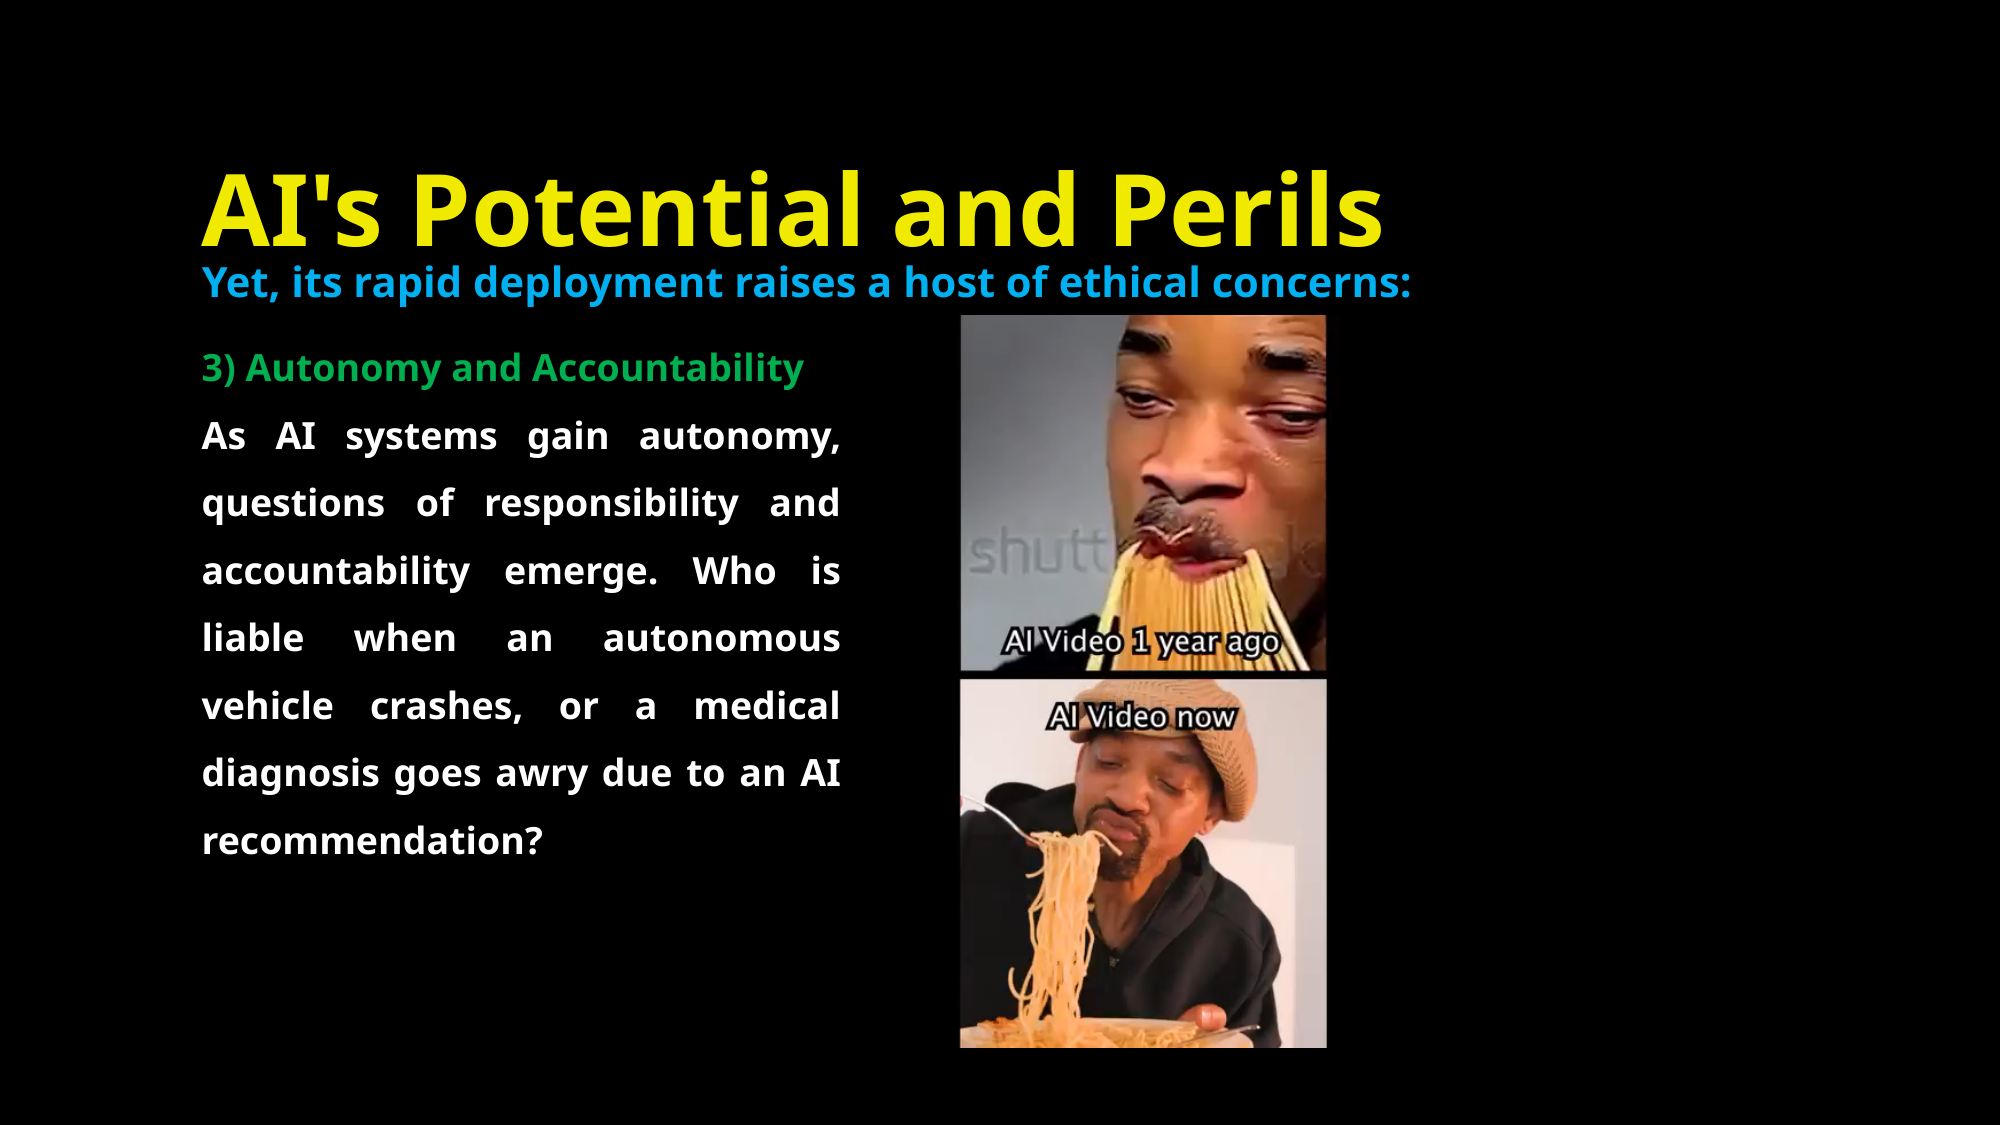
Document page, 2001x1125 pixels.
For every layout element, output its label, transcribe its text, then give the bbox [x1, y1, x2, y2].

text_box 3) Autonomy and Accountability As AI systems gain autonomy, questions of responsibility and accountability emerge. Who is liable when an autonomous vehicle crashes, or a medical diagnosis goes awry due to an AI recommendation? [186, 314, 857, 869]
text_box Yet, its rapid deployment raises a host of ethical concerns: [187, 248, 1813, 314]
text_box AI's Potential and Perils [186, 138, 1694, 274]
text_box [936, 314, 1350, 1049]
